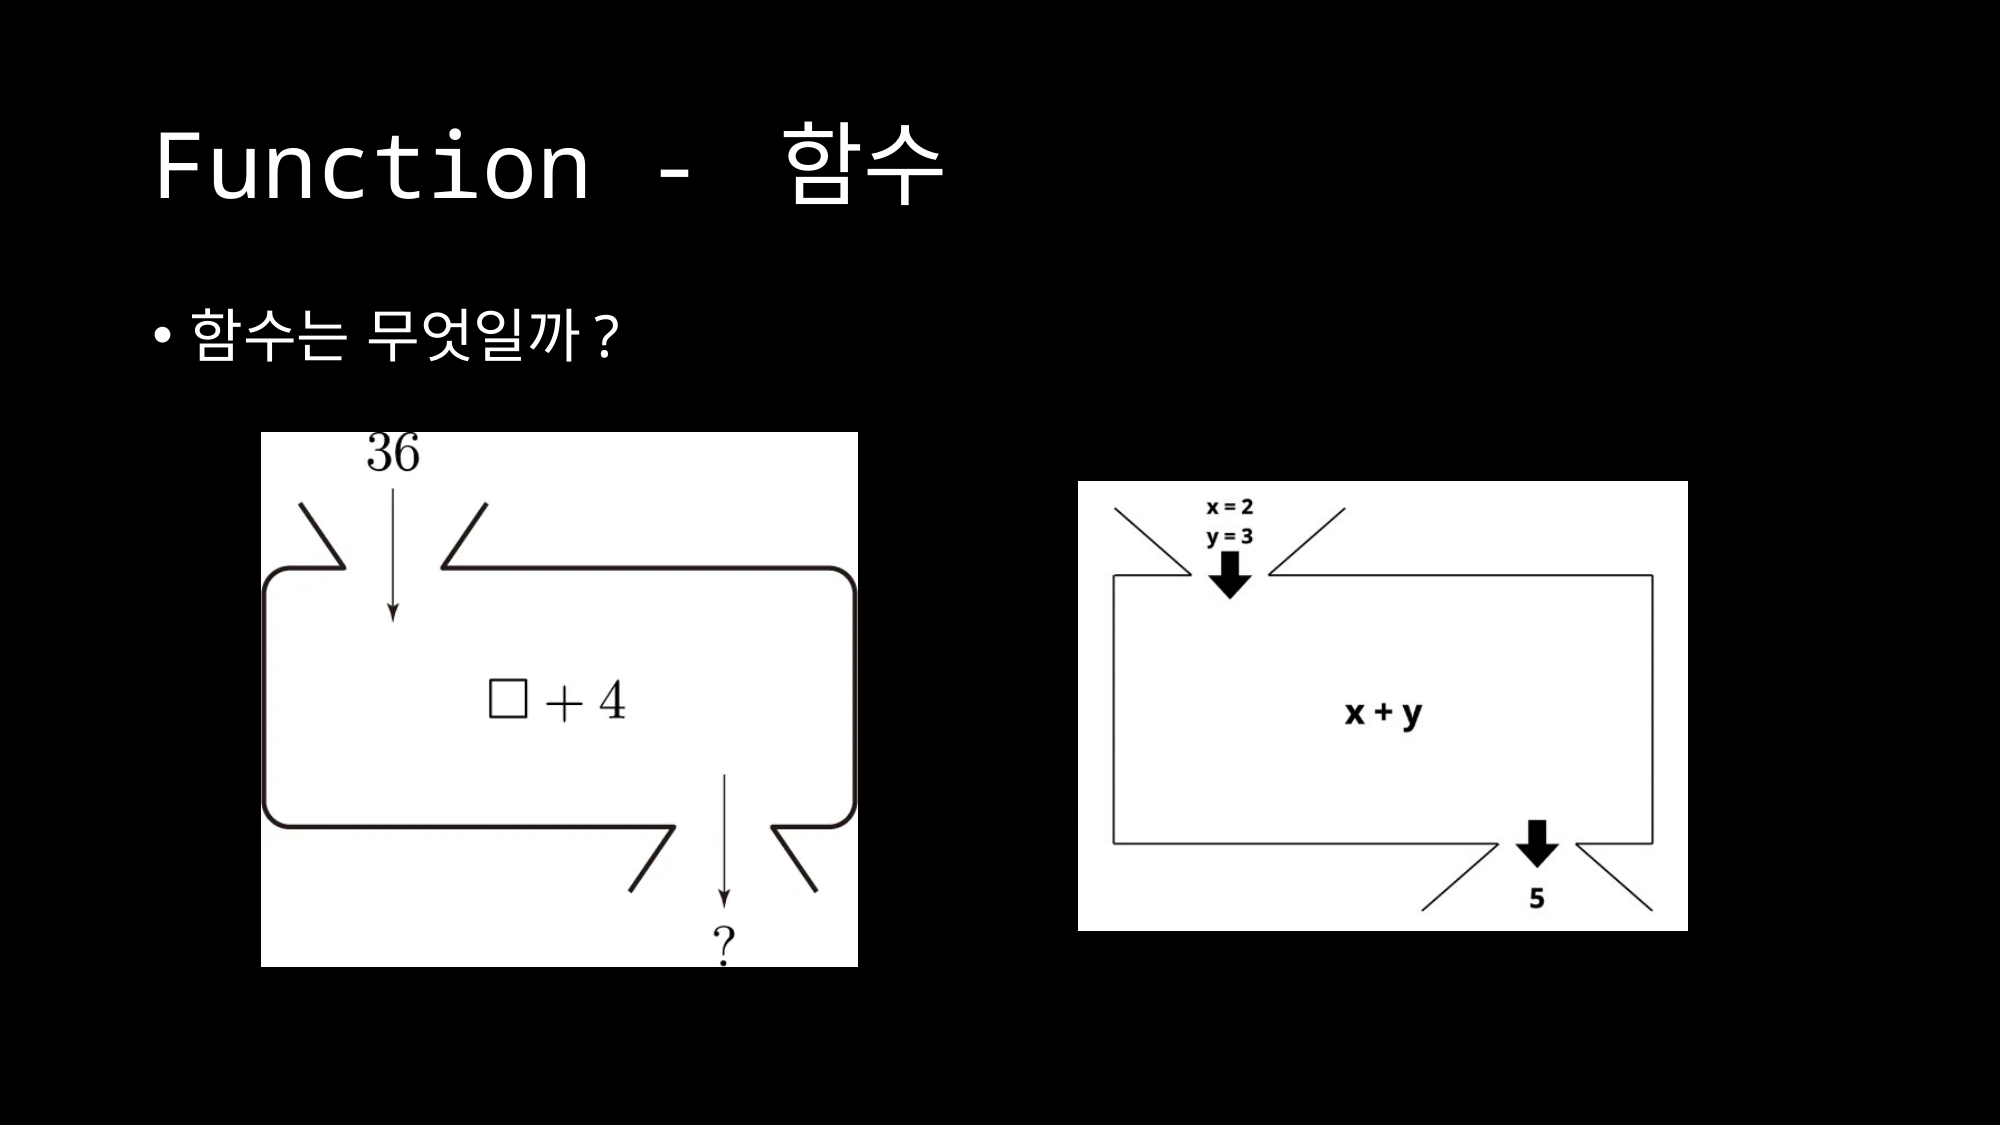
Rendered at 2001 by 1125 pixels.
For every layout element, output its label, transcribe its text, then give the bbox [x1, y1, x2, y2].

list 함수는 무엇일까? [137, 299, 1863, 1014]
picture [261, 432, 859, 967]
title Function - 함수 [137, 59, 1863, 278]
picture [1077, 480, 1688, 932]
